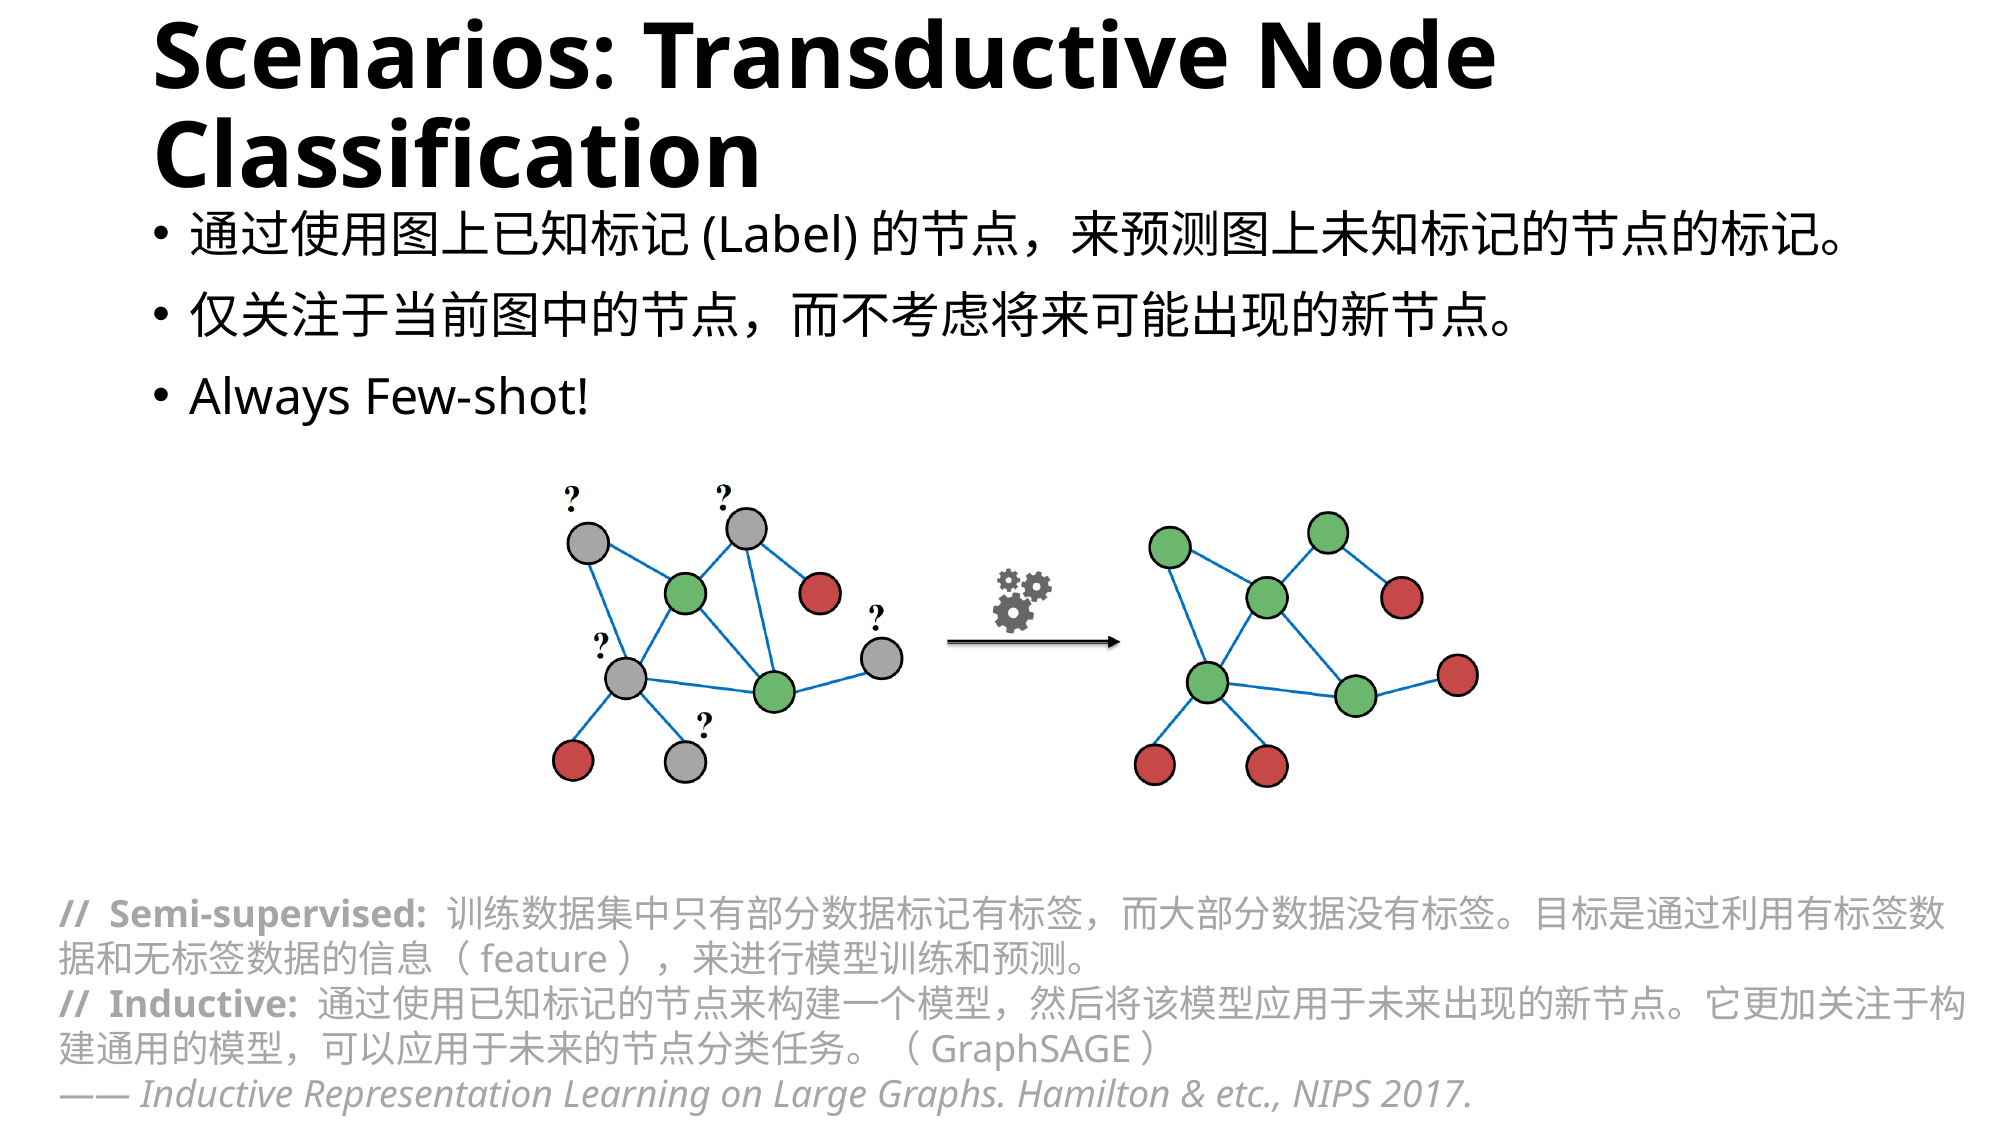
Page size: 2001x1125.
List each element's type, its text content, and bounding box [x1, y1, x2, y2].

title Scenarios: Transductive Node Classification [137, 0, 1863, 195]
text_box // Semi-supervised: 训练数据集中只有部分数据标记有标签，而大部分数据没有标签。目标是通过利用有标签数据和无标签数据的信息（feature），来进行模型训练和预测。 // Inductive: 通过使用已知标记的节点来构建一个模型，然后将该模型应用于未来出现的新节点。它更加关注于构建通用的模型，可以应用于未来的节点分类任务。（GraphSAGE） —— Inductive Representation Learning on Large Graphs. Hamilton & etc., NIPS 2017. [44, 882, 1983, 1123]
picture [525, 456, 1502, 810]
list 通过使用图上已知标记(Label)的节点，来预测图上未知标记的节点的标记。 仅关注于当前图中的节点，而不考虑将来可能出现的新节点。 Always Few-shot! [137, 195, 1863, 604]
